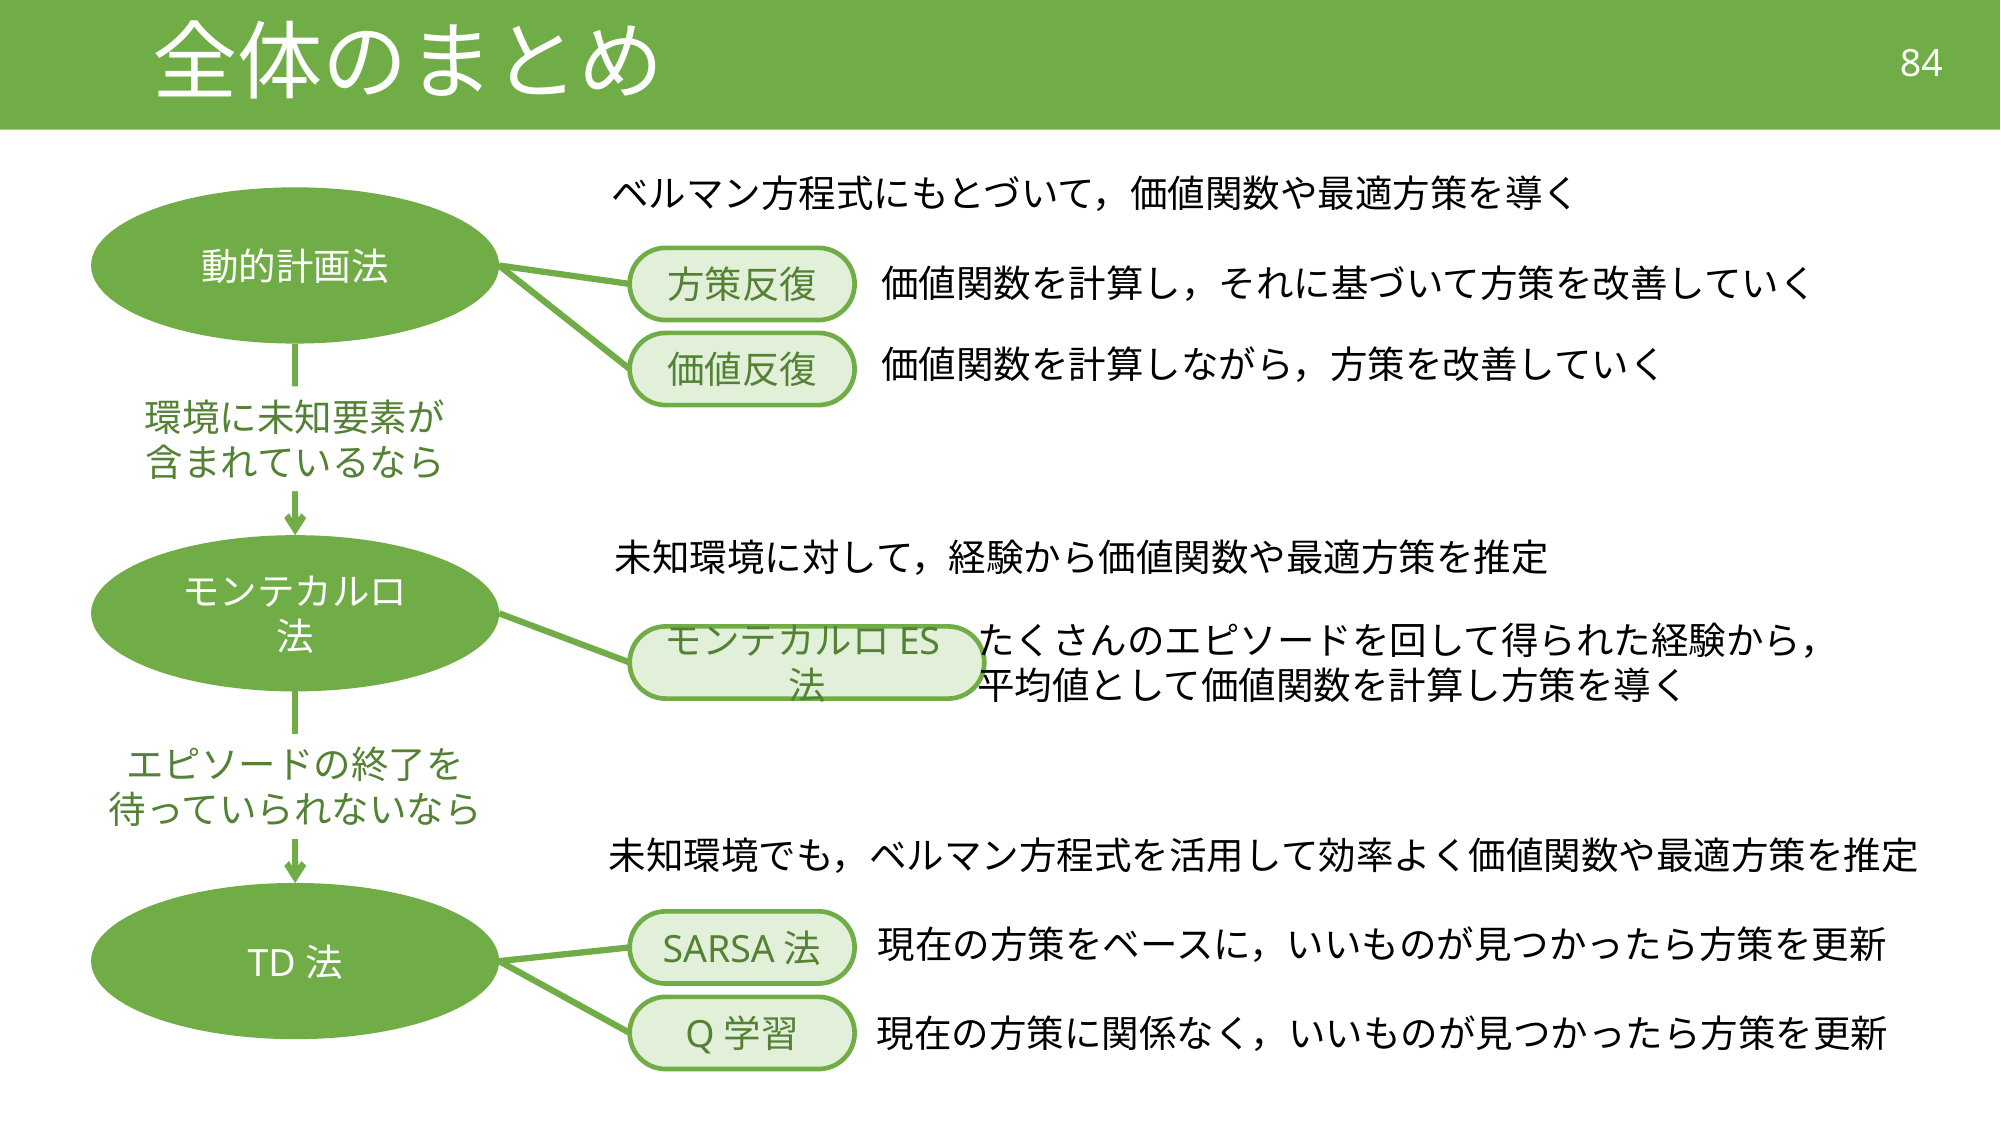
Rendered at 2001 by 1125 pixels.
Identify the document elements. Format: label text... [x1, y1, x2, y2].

text_box TD法 [90, 881, 499, 1041]
text_box 現在の方策をベースに，いいものが見つかったら方策を更新 [863, 913, 1902, 973]
text_box 未知環境に対して，経験から価値関数や最適方策を推定 [600, 526, 1564, 587]
text_box エピソードの終了を 待っていられないなら [93, 734, 295, 839]
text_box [499, 961, 630, 1033]
text_box 価値関数を計算しながら，方策を改善していく [866, 333, 1682, 393]
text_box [499, 947, 630, 961]
text_box ベルマン方程式にもとづいて，価値関数や最適方策を導く [596, 162, 1596, 223]
text_box エピソードの終了を 待っていられないなら [296, 734, 497, 839]
text_box 価値関数を計算し，それに基づいて方策を改善していく [866, 252, 1832, 313]
text_box たくさんのエピソードを回して得られた経験から， 平均値として価値関数を計算し方策を導く [962, 609, 1853, 715]
text_box 環境に未知要素が 含まれているなら [296, 386, 460, 492]
text_box 現在の方策に関係なく，いいものが見つかったら方策を更新 [861, 1002, 1903, 1063]
text_box モンテカルロ法 [90, 534, 500, 693]
title 全体のまとめ [137, 11, 1863, 119]
text_box 環境に未知要素が 含まれているなら [130, 386, 295, 492]
text_box 動的計画法 [90, 186, 500, 345]
text_box SARSA法 [628, 910, 856, 985]
slide_number 84 [1507, 34, 1958, 95]
text_box 価値反復 [628, 331, 856, 407]
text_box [499, 613, 630, 663]
text_box 未知環境でも，ベルマン方程式を活用して効率よく価値関数や最適方策を推定 [593, 824, 1934, 885]
text_box モンテカルロES法 [628, 625, 962, 700]
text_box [499, 265, 630, 369]
text_box Q学習 [628, 995, 856, 1071]
text_box 方策反復 [630, 246, 856, 322]
